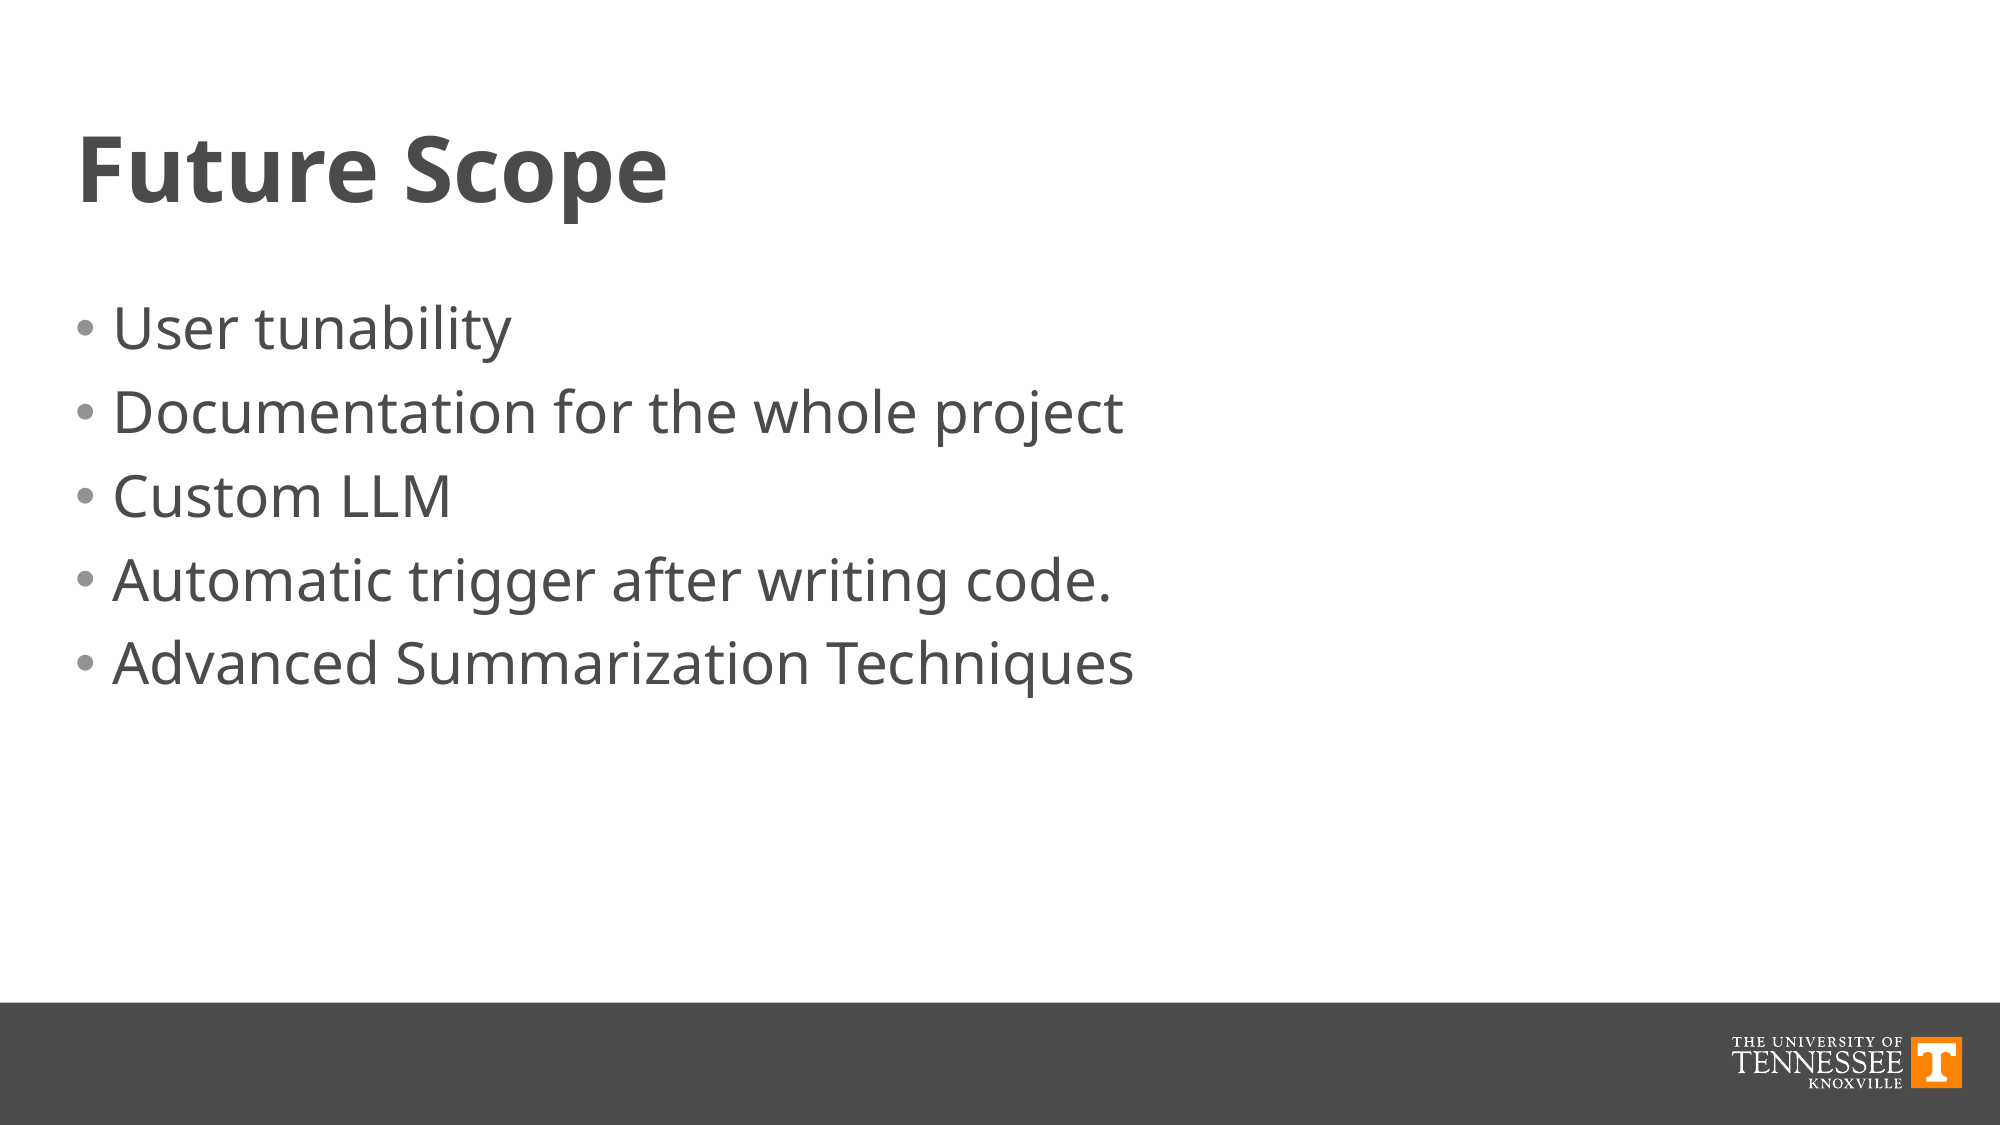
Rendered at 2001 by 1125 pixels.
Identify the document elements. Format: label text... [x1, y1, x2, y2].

list User tunability Documentation for the whole project Custom LLM Automatic trigger after writing code. Advanced Summarization Techniques [75, 299, 1925, 966]
title Future Scope [75, 37, 1925, 222]
